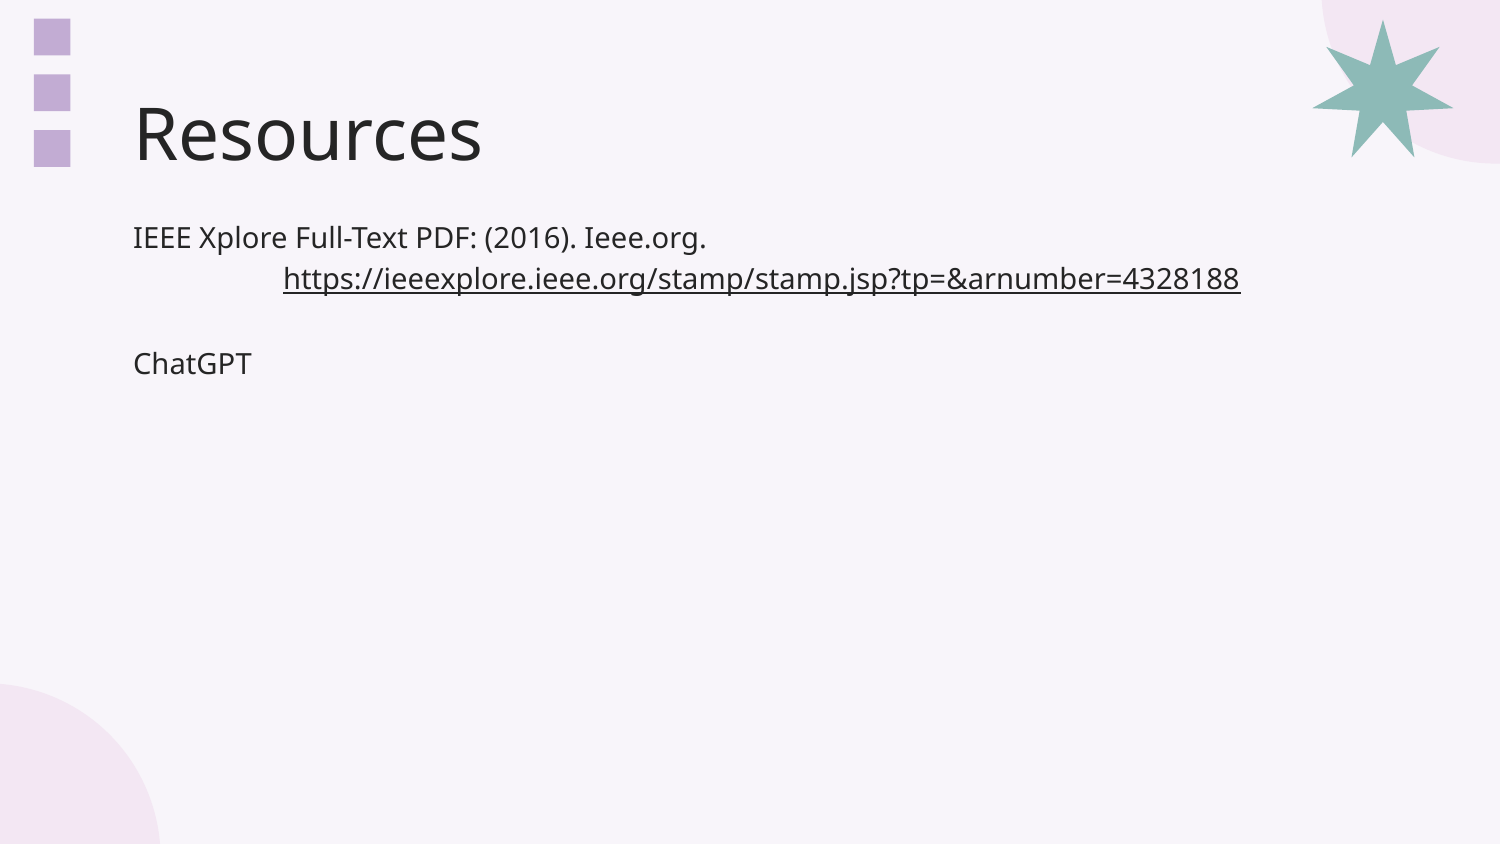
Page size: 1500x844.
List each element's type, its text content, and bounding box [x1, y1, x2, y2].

text_box [1312, 19, 1454, 158]
title Resources [118, 72, 1382, 167]
list IEEE Xplore Full-Text PDF: (2016). Ieee.org. https://ieeexplore.ieee.org/stamp/stamp.jsp?tp=&arnumber=4328188 ChatGPT ‌ [118, 199, 1382, 760]
